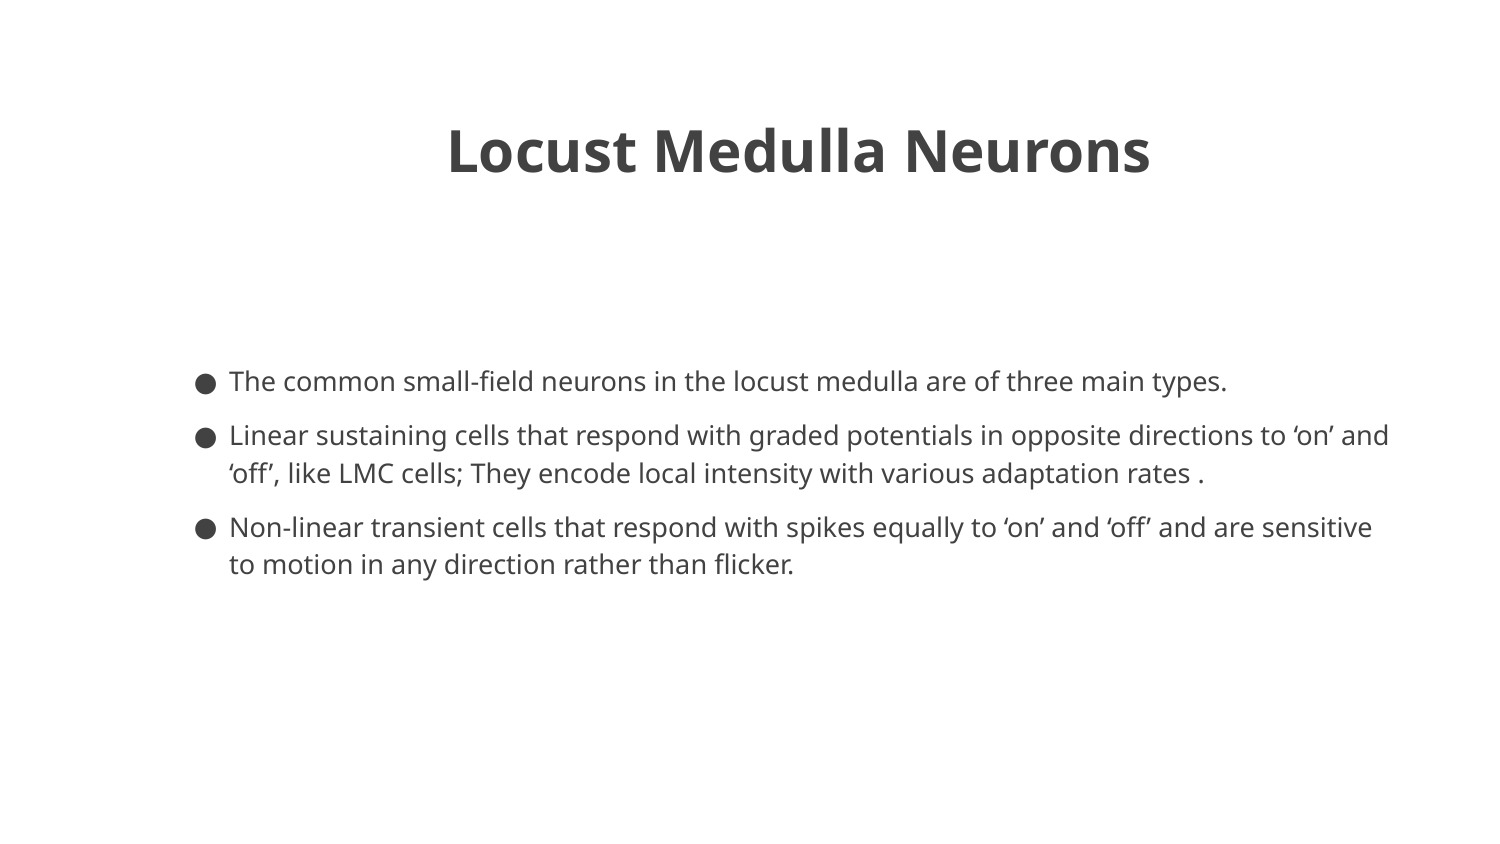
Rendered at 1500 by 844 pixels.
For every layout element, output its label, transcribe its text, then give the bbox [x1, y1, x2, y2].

list The common small-field neurons in the locust medulla are of three main types. Linear sustaining cells that respond with graded potentials in opposite directions to ‘on’ and ‘off’, like LMC cells; They encode local intensity with various adaptation rates . Non-linear transient cells that respond with spikes equally to ‘on’ and ‘off’ and are sensitive to motion in any direction rather than flicker. [182, 227, 1416, 713]
title Locust Medulla Neurons [182, 84, 1416, 215]
